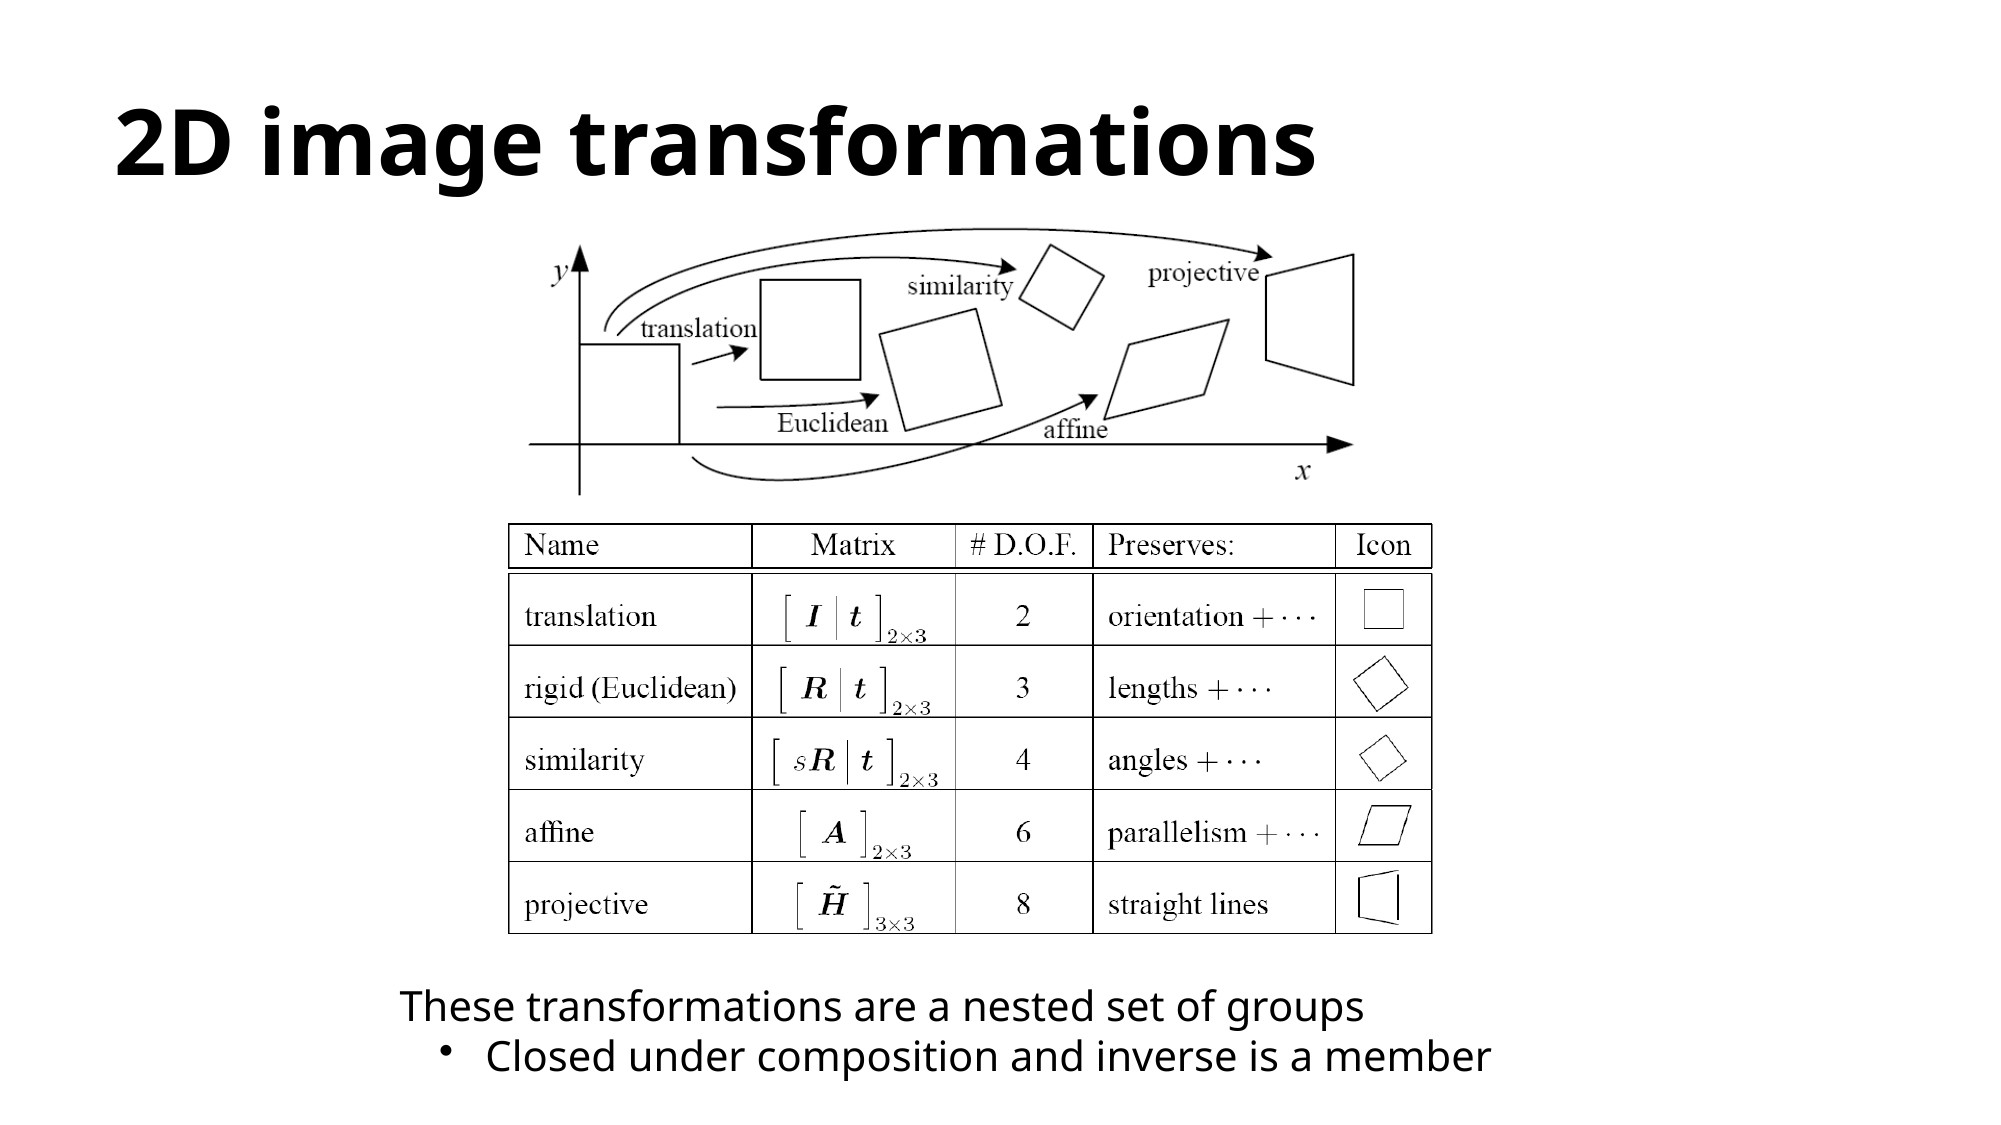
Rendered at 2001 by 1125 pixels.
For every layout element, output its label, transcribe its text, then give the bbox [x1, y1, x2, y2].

text_box These transformations are a nested set of groups Closed under composition and inverse is a member [384, 972, 1688, 1088]
picture [485, 214, 1461, 952]
title 2D image transformations [99, 45, 1900, 233]
